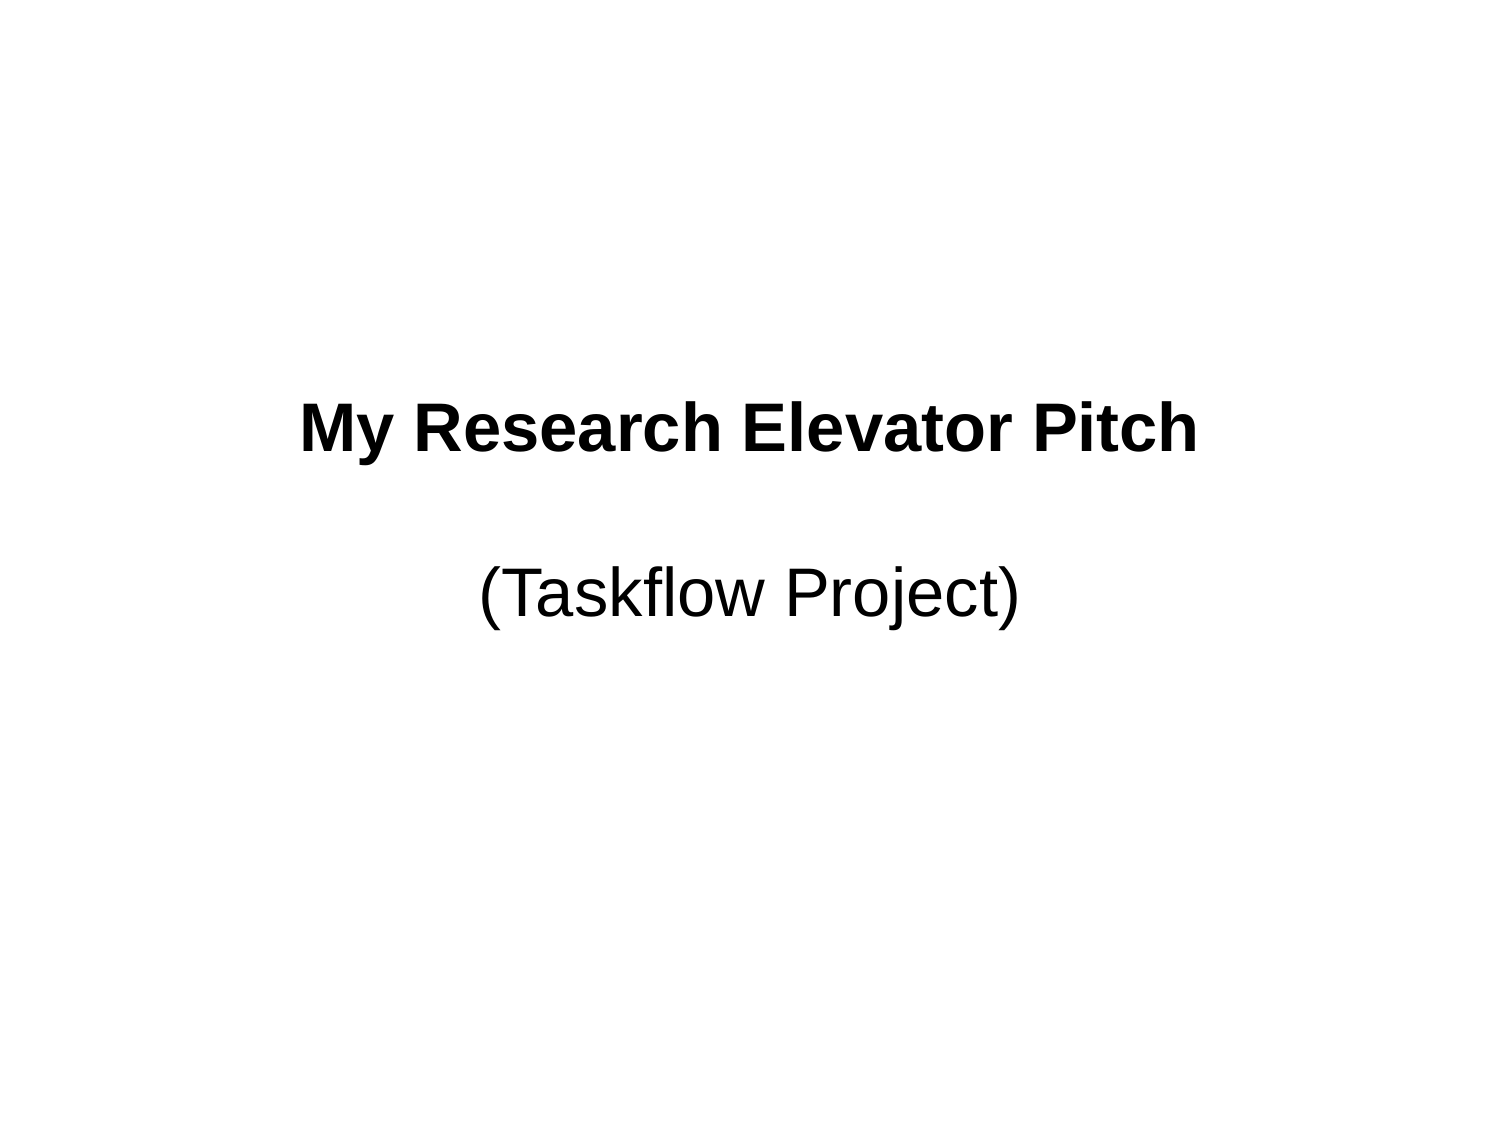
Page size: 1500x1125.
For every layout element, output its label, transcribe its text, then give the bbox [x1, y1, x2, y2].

text_box My Research Elevator Pitch (Taskflow Project) [0, 375, 1500, 638]
